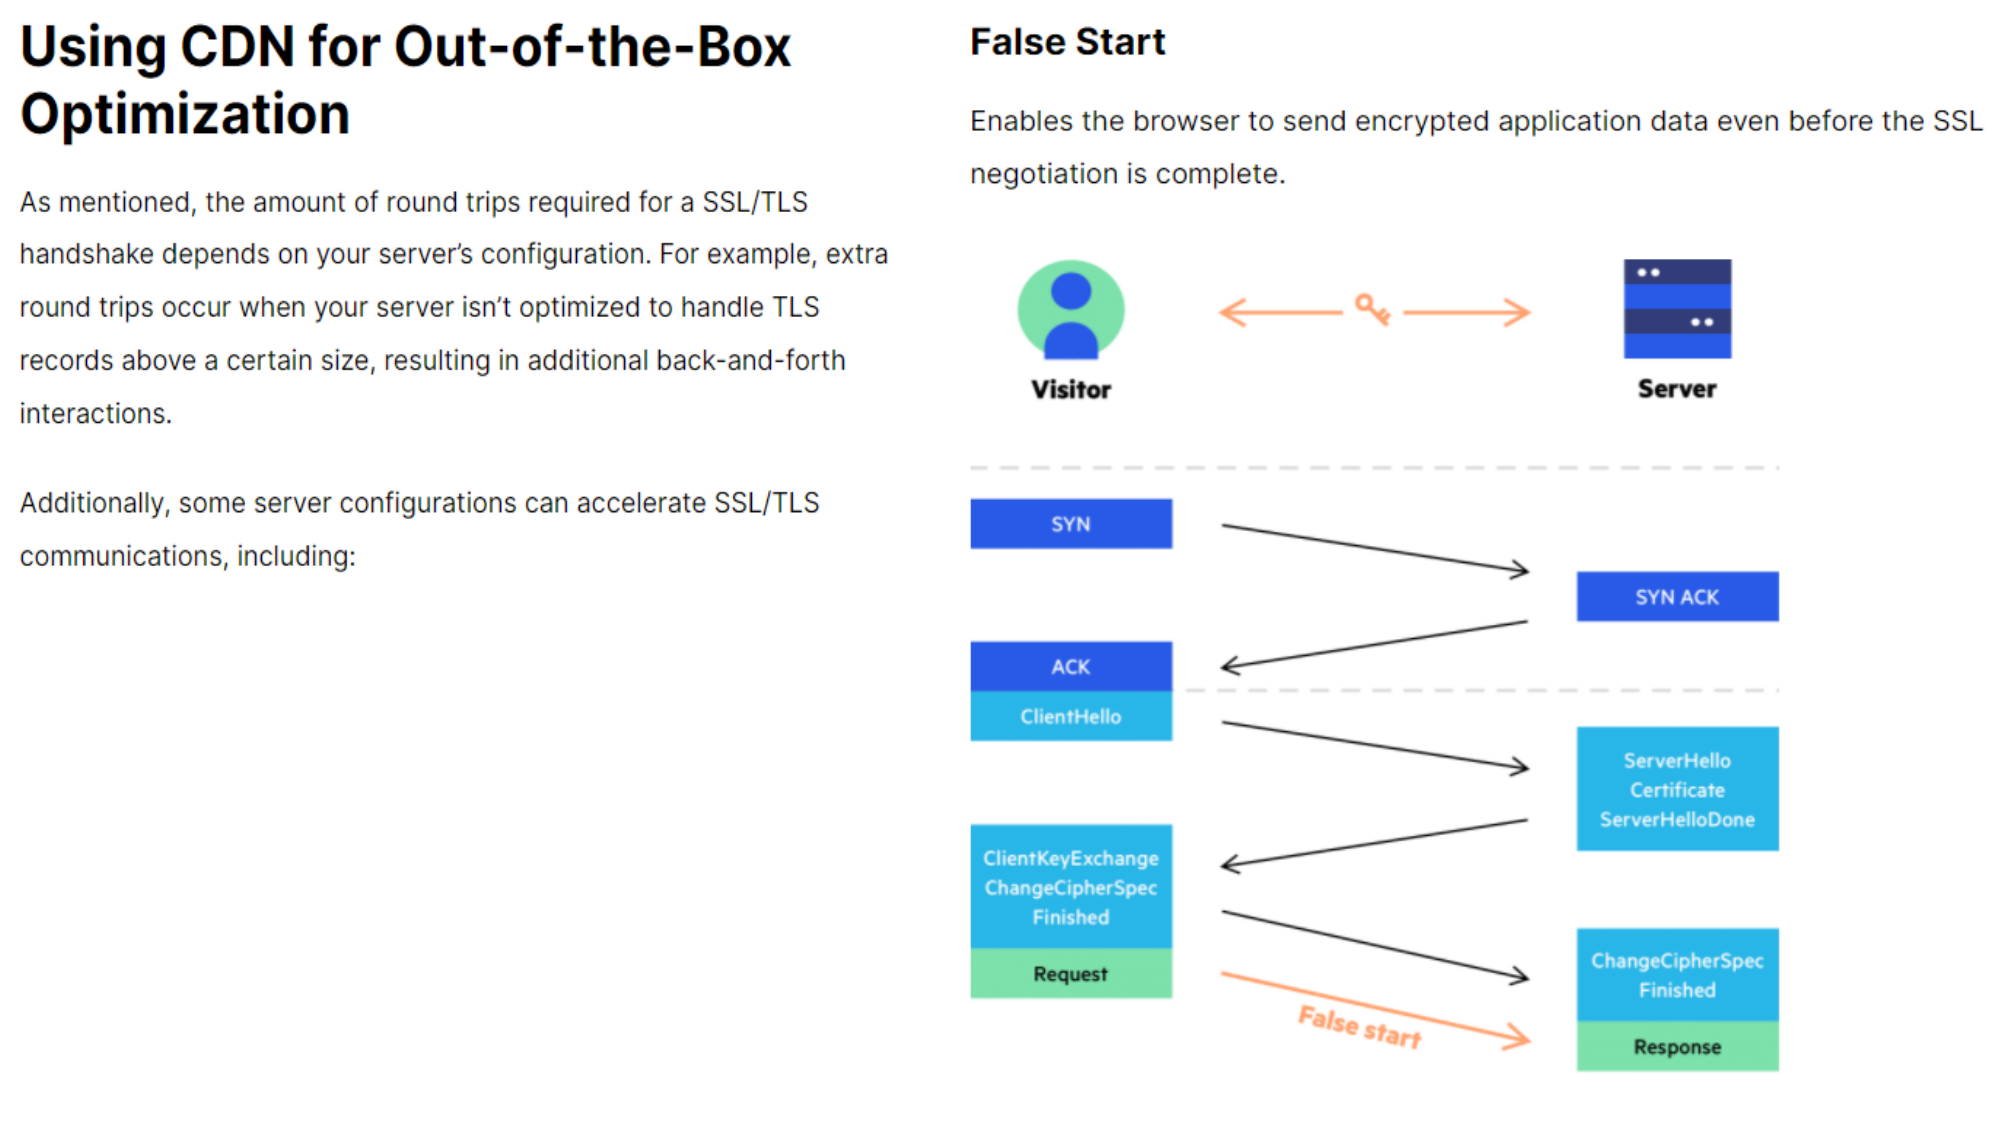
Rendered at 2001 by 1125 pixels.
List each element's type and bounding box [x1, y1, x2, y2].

picture [954, 0, 1992, 1125]
picture [0, 0, 907, 602]
